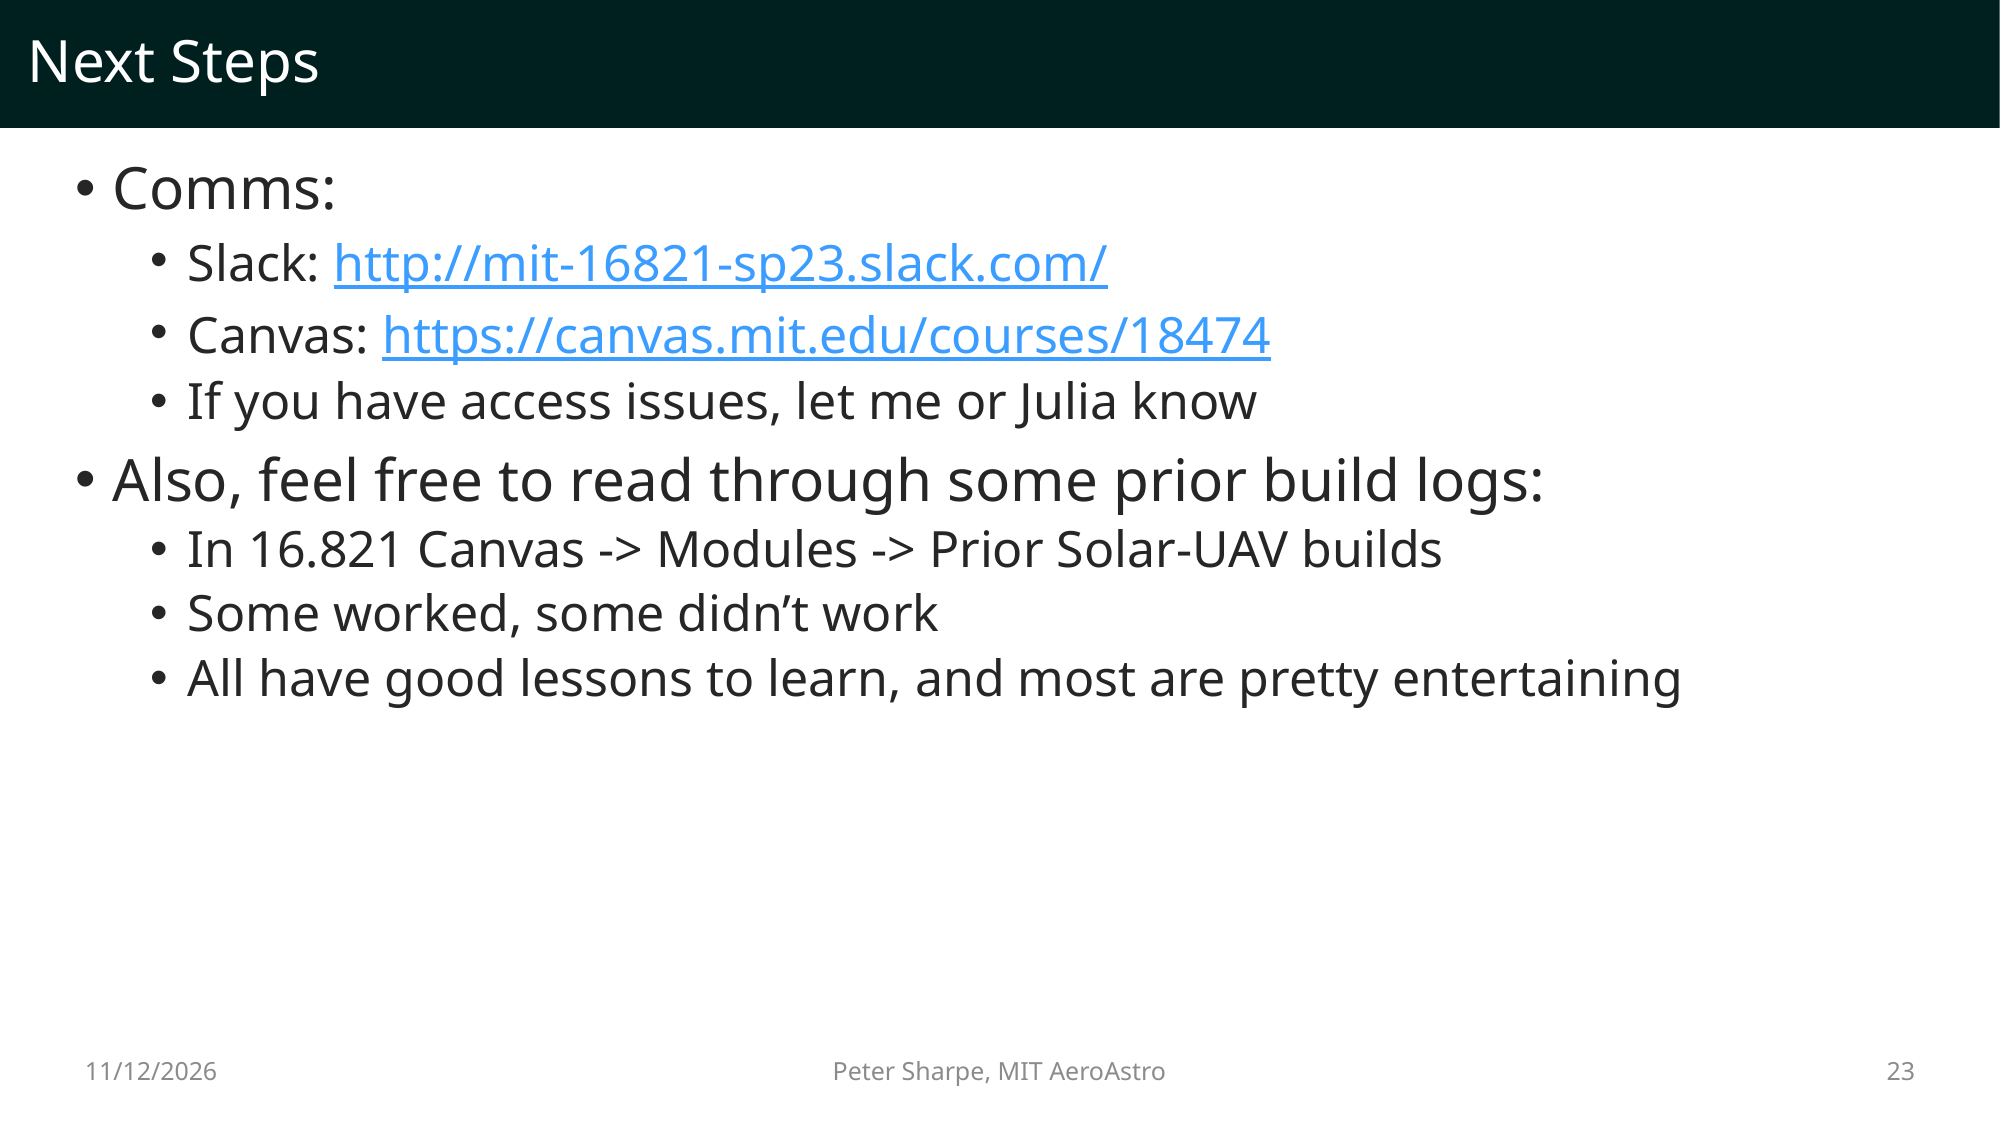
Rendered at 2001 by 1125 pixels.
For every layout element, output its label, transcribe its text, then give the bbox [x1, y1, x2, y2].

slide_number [69, 1042, 267, 1103]
footer Peter Sharpe, MIT AeroAstro [287, 1042, 1713, 1103]
title Next Steps [12, 23, 1873, 105]
list Comms: Slack: http://mit-16821-sp23.slack.com/ Canvas: https://canvas.mit.edu/courses/18474 If you have access issues, let me or Julia know Also, feel free to read through some prior build logs: In 16.821 Canvas -> Modules -> Prior Solar-UAV builds Some worked, some didn’t work All have good lessons to learn, and most are pretty entertaining [60, 151, 1941, 1019]
slide_number 23 [1733, 1042, 1931, 1103]
